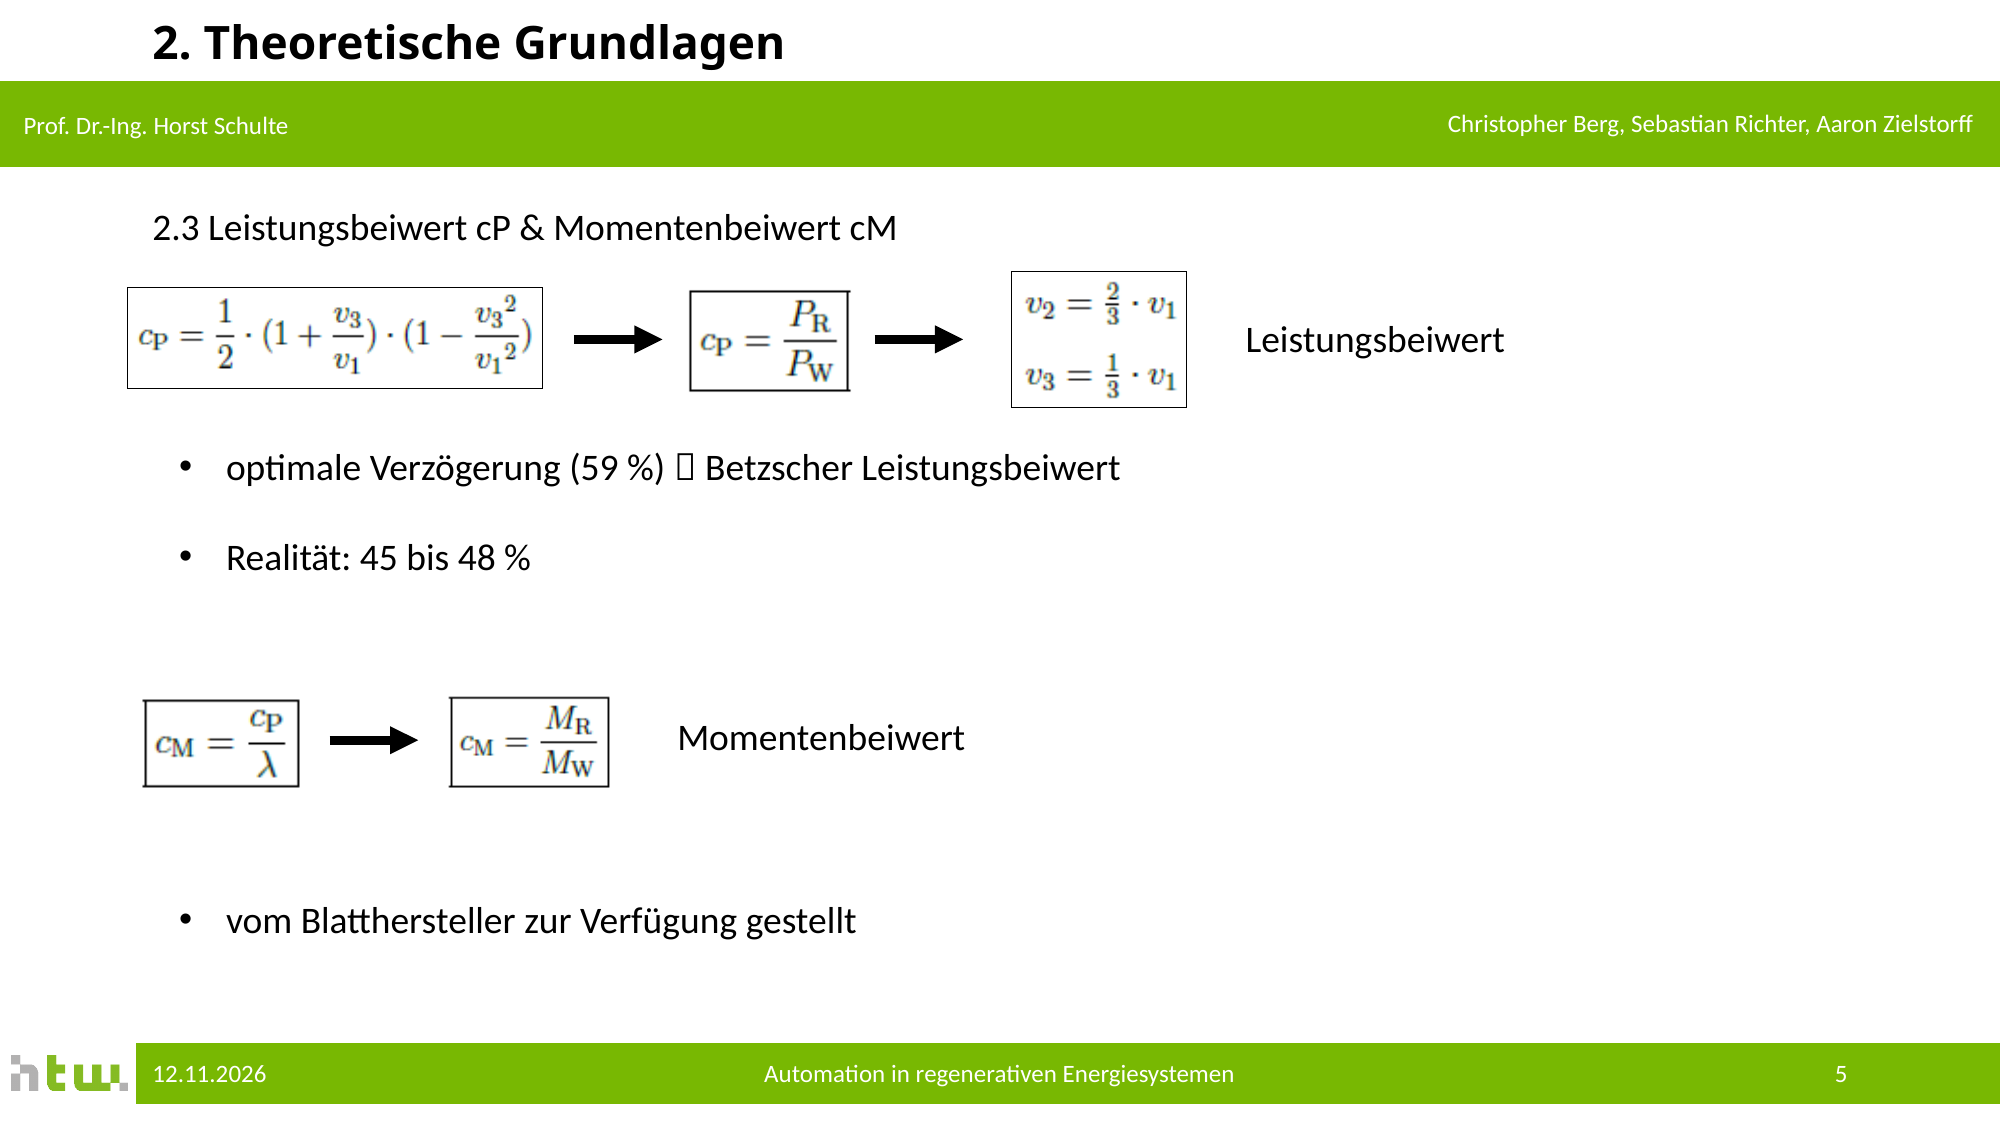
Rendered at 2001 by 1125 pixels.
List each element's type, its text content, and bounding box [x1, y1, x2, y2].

picture [137, 690, 304, 794]
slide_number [137, 1042, 588, 1103]
picture [1011, 271, 1186, 408]
picture [684, 283, 853, 398]
text_box Prof. Dr.-Ing. Horst Schulte [8, 101, 576, 147]
text_box Christopher Berg, Sebastian Richter, Aaron Zielstorff [1433, 100, 2000, 146]
text_box [0, 81, 2000, 167]
picture [11, 1055, 128, 1091]
picture [127, 286, 543, 389]
picture [444, 692, 615, 795]
text_box [136, 1043, 2000, 1104]
text_box optimale Verzögerung (59 %)  Betzscher Leistungsbeiwert Realität: 45 bis 48 % [164, 435, 1413, 631]
text_box vom Blatthersteller zur Verfügung gestellt [164, 888, 1413, 949]
text_box Leistungsbeiwert [1230, 307, 1863, 368]
title 2. Theoretische Grundlagen [137, 12, 1863, 78]
slide_number 5 [1412, 1042, 1863, 1103]
footer Automation in regenerativen Energiesystemen [662, 1042, 1338, 1103]
text_box Momentenbeiwert [662, 705, 1295, 766]
text_box 2.3 Leistungsbeiwert cP & Momentenbeiwert cM [137, 195, 1023, 256]
